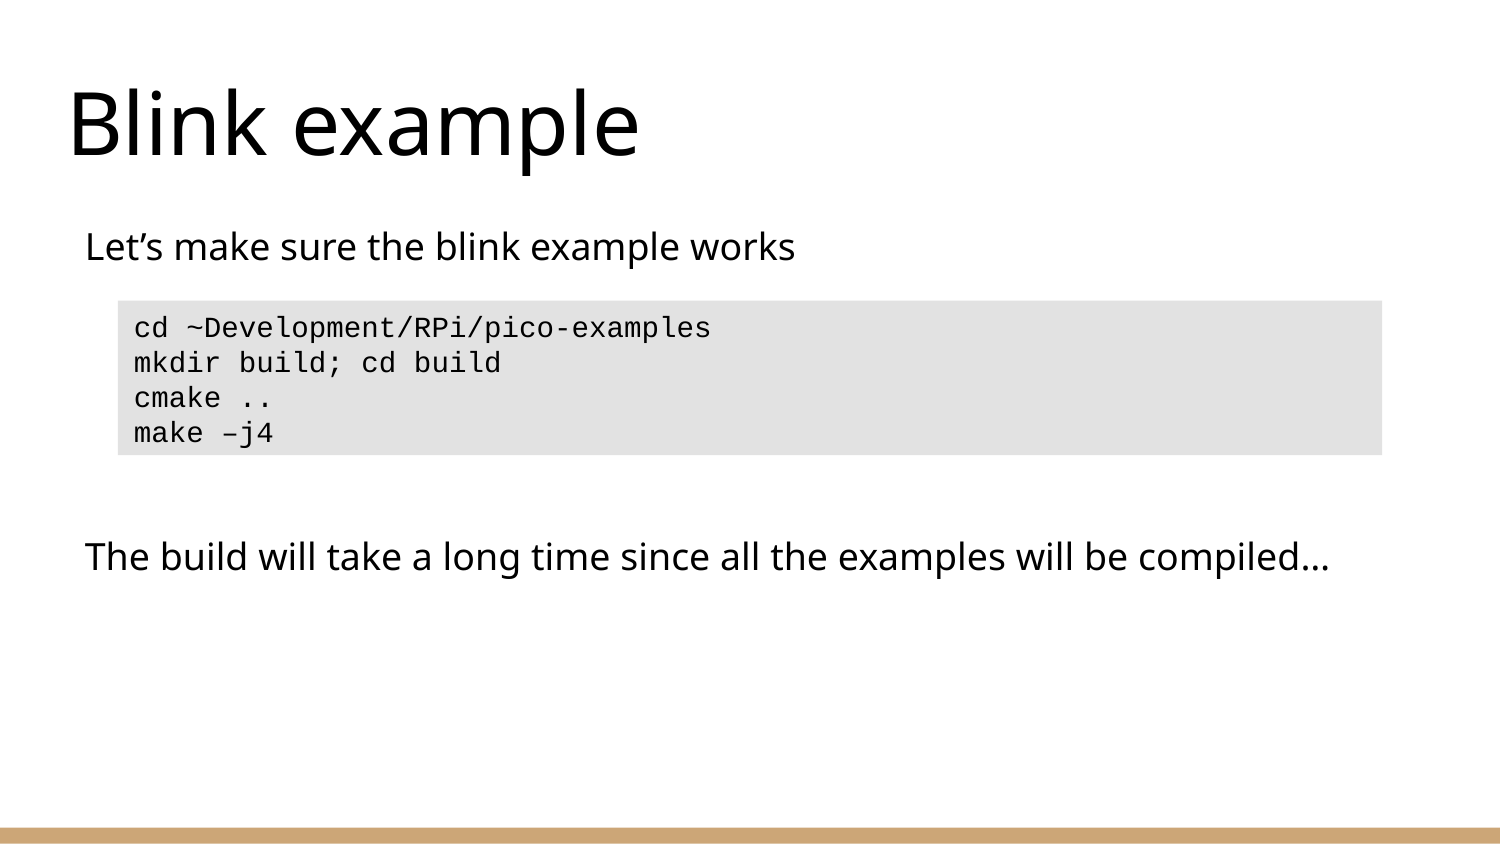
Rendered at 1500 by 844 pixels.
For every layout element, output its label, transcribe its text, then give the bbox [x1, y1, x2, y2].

text_box cd ~Development/RPi/pico-examples mkdir build; cd build cmake .. make –j4 [117, 300, 1383, 456]
title Blink example [51, 51, 1449, 189]
list Let’s make sure the blink example works The build will take a long time since all the examples will be compiled… [51, 200, 1449, 752]
